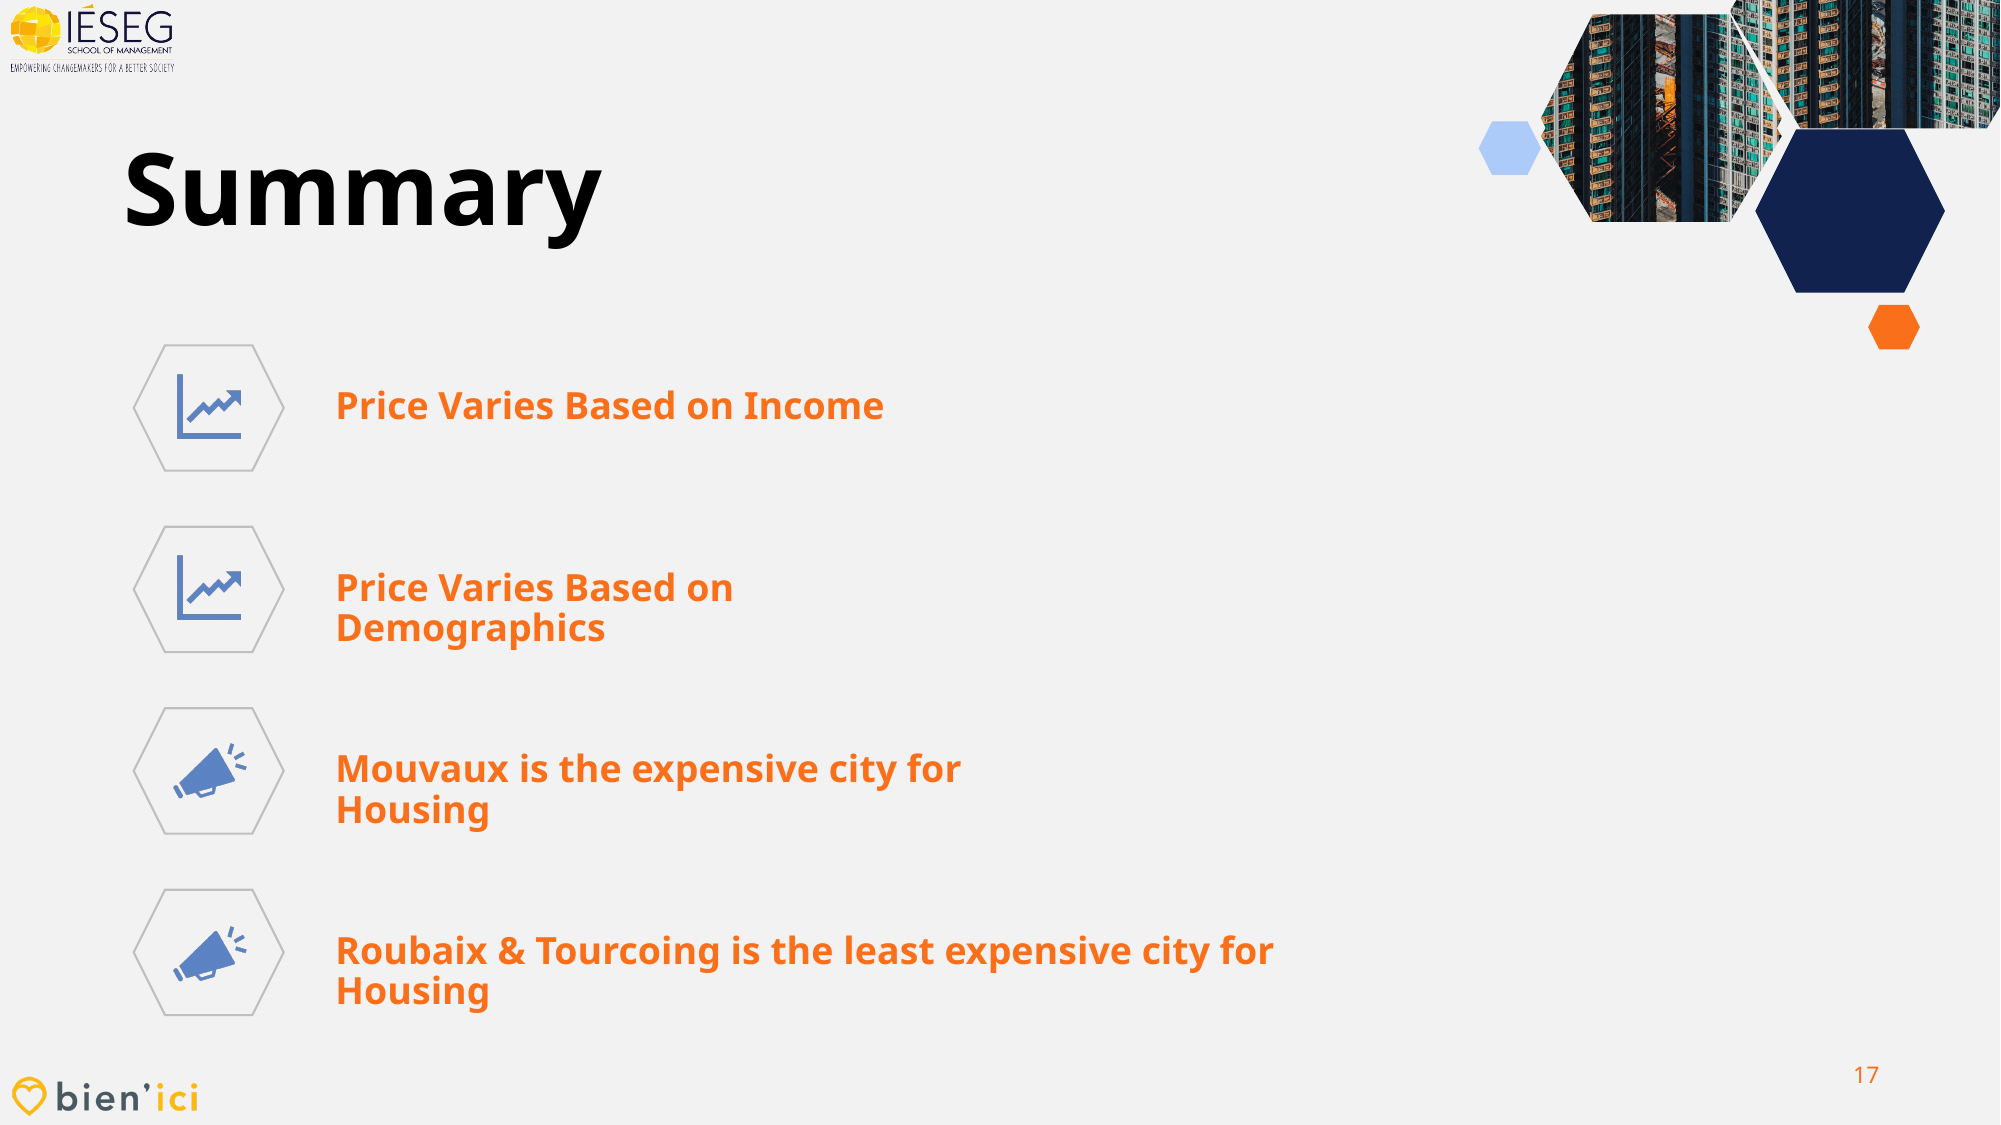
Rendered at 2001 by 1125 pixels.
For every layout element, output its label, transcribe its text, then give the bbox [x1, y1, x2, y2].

picture [0, 1053, 226, 1125]
title Summary [108, 132, 1471, 269]
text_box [133, 889, 1312, 1016]
picture [11, 4, 174, 72]
picture [1540, 0, 2000, 223]
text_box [133, 345, 958, 471]
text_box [133, 526, 958, 653]
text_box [133, 708, 1034, 834]
